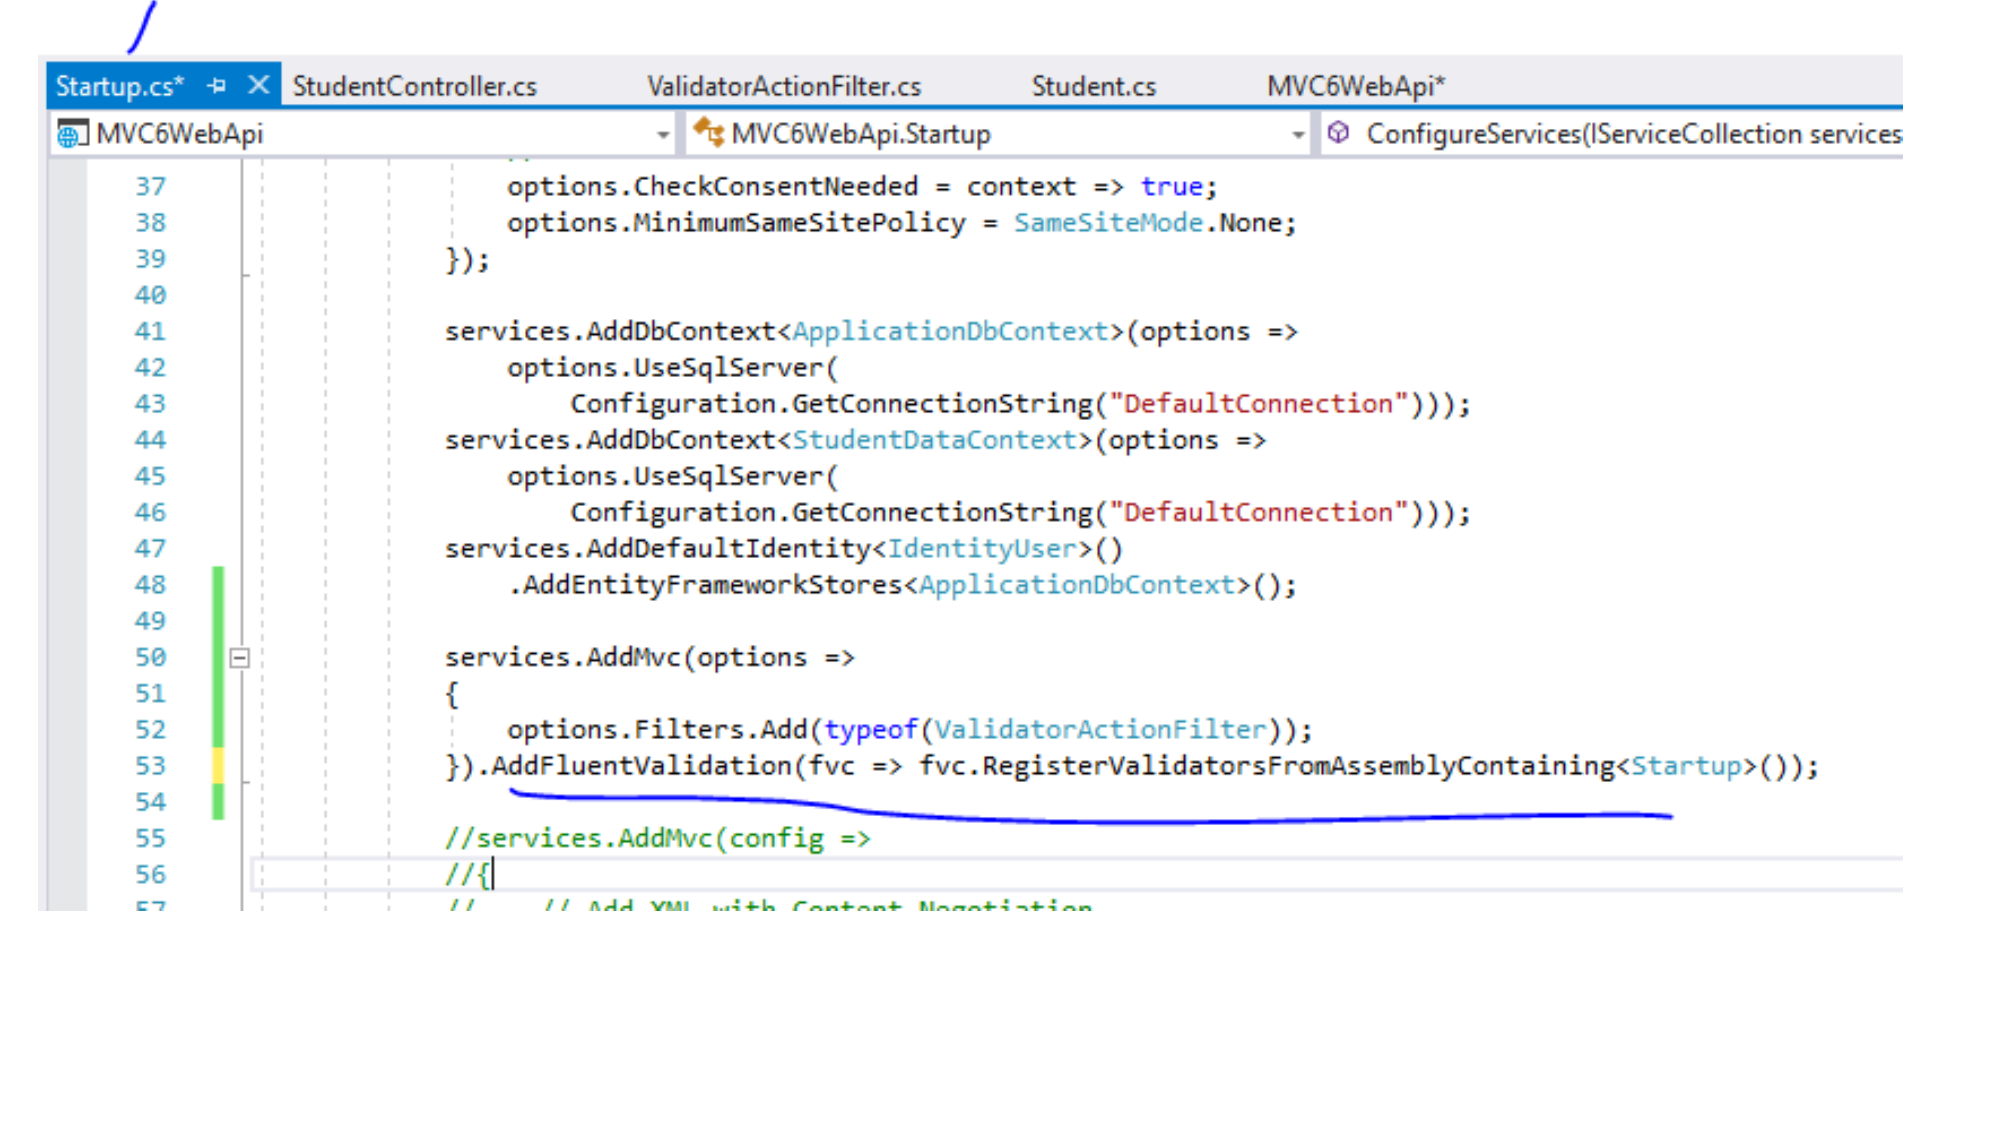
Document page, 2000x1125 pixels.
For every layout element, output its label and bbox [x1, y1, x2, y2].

picture [37, 0, 1903, 911]
